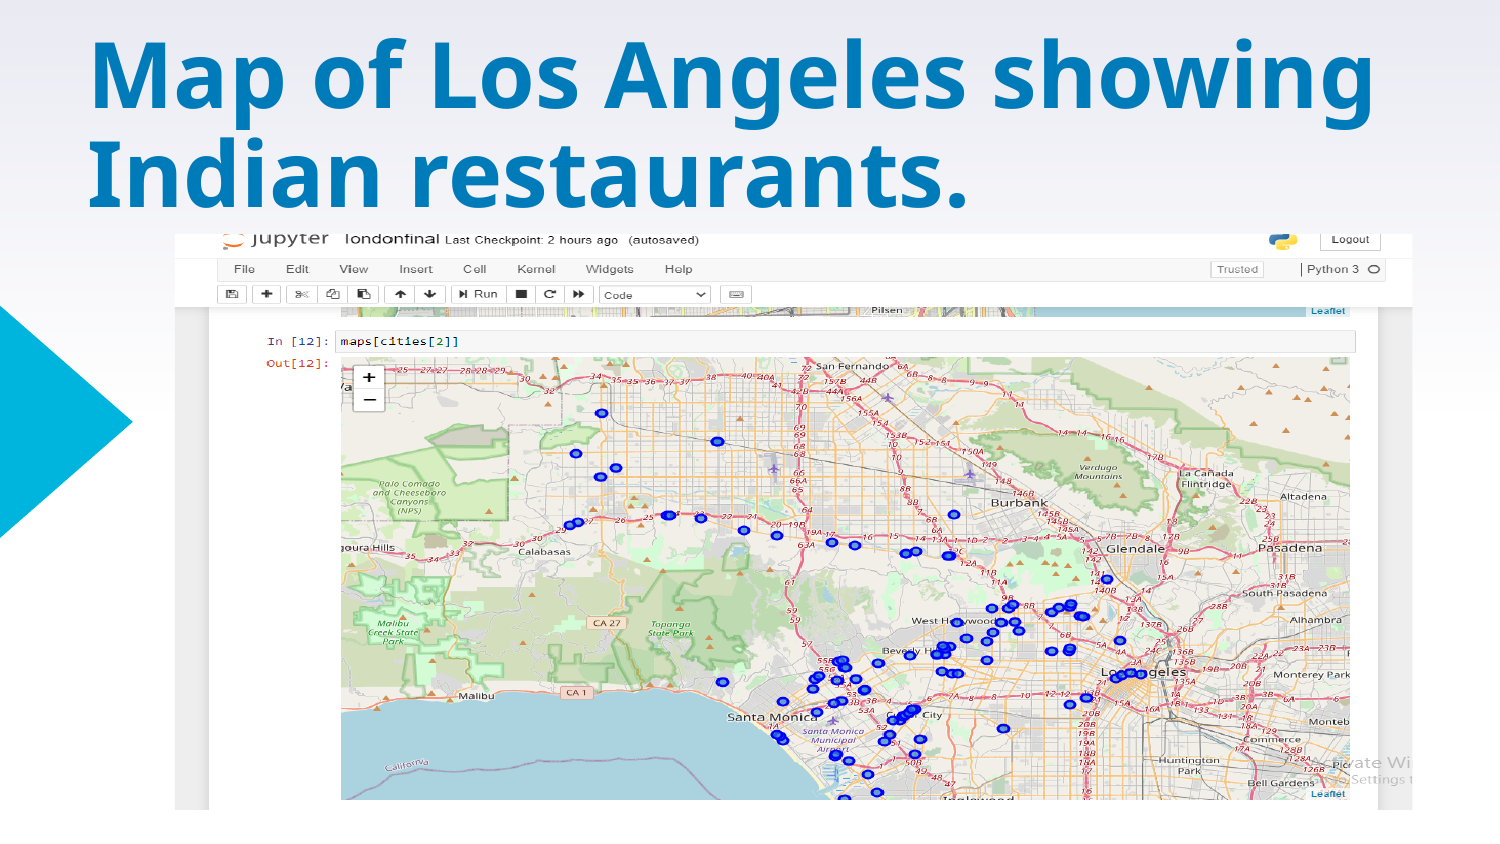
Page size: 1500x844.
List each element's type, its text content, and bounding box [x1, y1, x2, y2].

title Map of Los Angeles showing Indian restaurants. [87, 46, 1413, 210]
picture [174, 234, 1413, 810]
